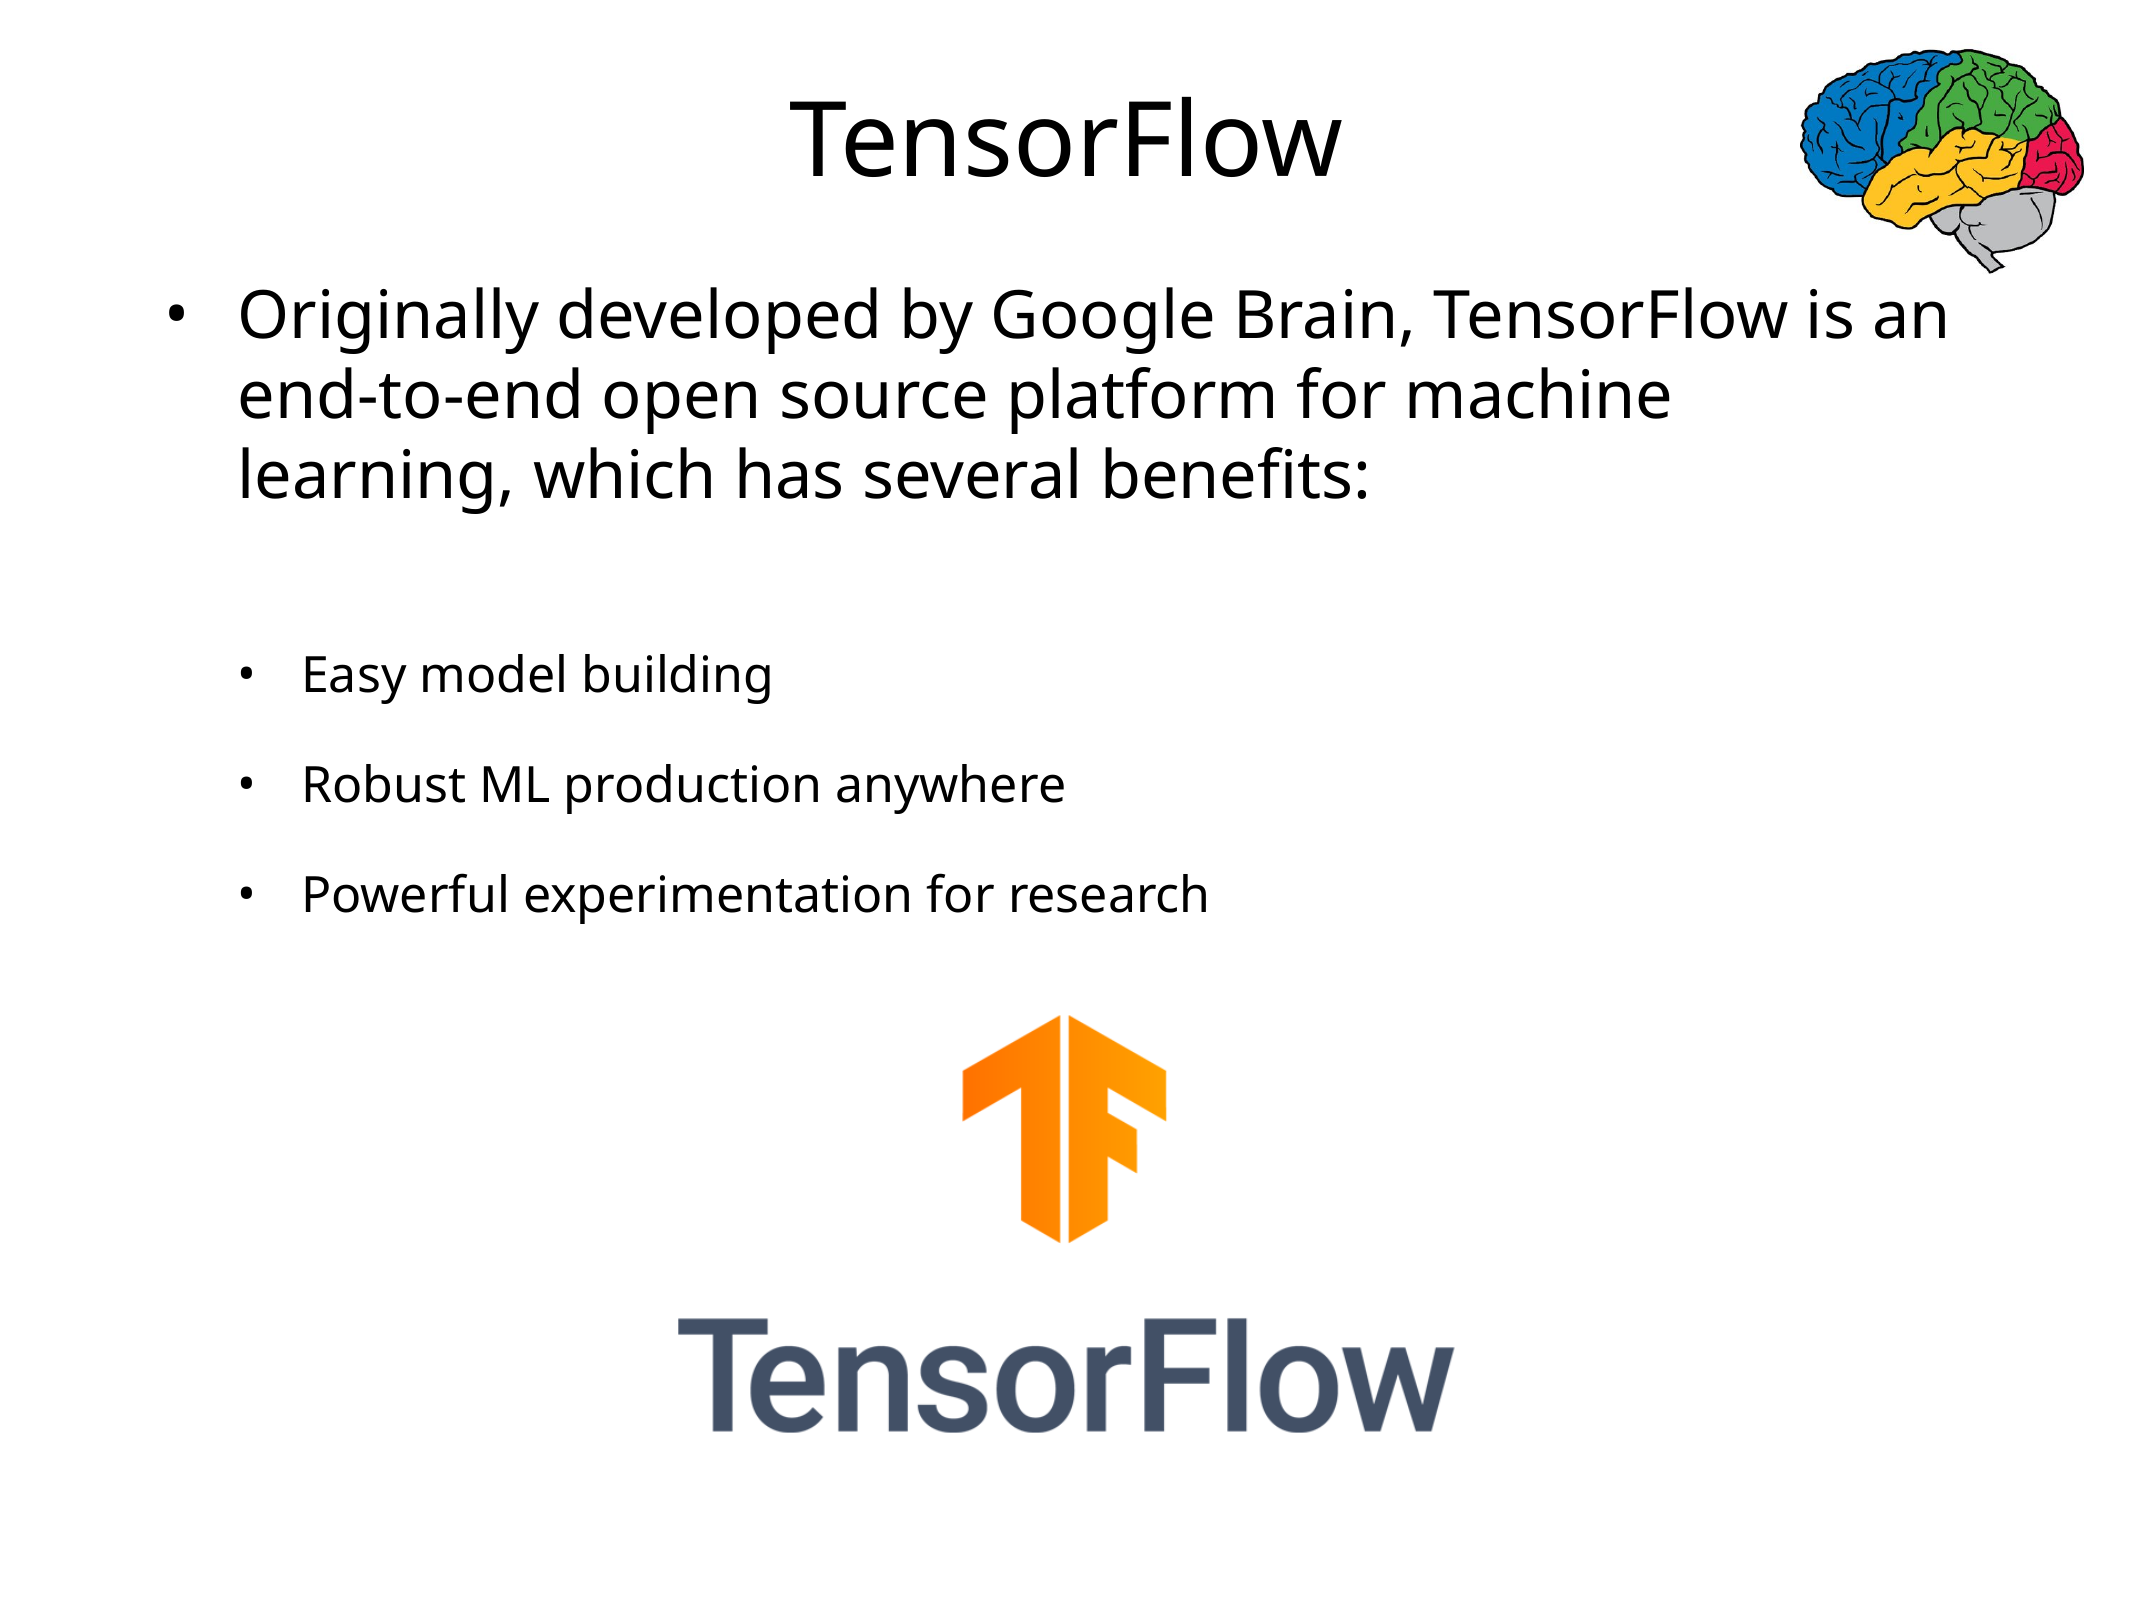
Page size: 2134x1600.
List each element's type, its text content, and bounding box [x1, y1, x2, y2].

picture [634, 990, 1499, 1457]
picture [1799, 19, 2084, 303]
list Originally developed by Google Brain, TensorFlow is an end-to-end open source platform for machine learning, which has several benefits: Easy model building Robust ML production anywhere Powerful experimentation for research [156, 263, 1978, 1457]
title TensorFlow [156, 41, 1794, 228]
